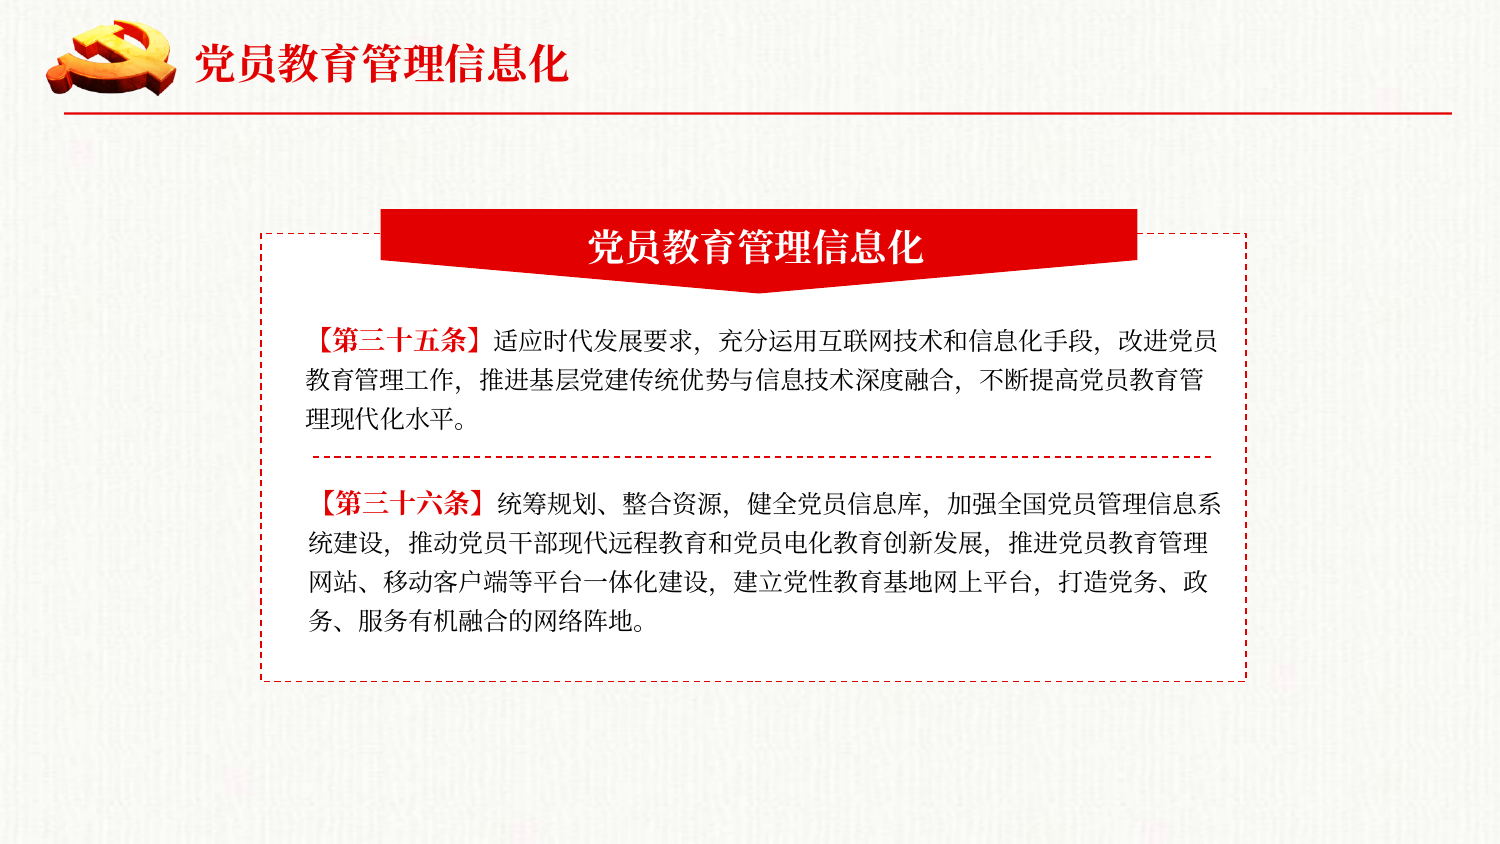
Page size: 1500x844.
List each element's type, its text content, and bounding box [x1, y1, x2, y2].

text_box 【第三十六条】统筹规划、整合资源，健全党员信息库，加强全国党员管理信息系统建设，推动党员干部现代远程教育和党员电化教育创新发展，推进党员教育管理网站、移动客户端等平台一体化建设，建立党性教育基地网上平台，打造党务、政务、服务有机融合的网络阵地。 [293, 469, 1240, 643]
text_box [380, 208, 1138, 294]
text_box [259, 231, 1248, 684]
text_box 【第三十五条】适应时代发展要求，充分运用互联网技术和信息化手段，改进党员教育管理工作，推进基层党建传统优势与信息技术深度融合，不断提高党员教育管理现代化水平。 [290, 306, 1237, 441]
picture [0, 0, 1500, 844]
text_box 党员教育管理信息化 [183, 32, 786, 94]
